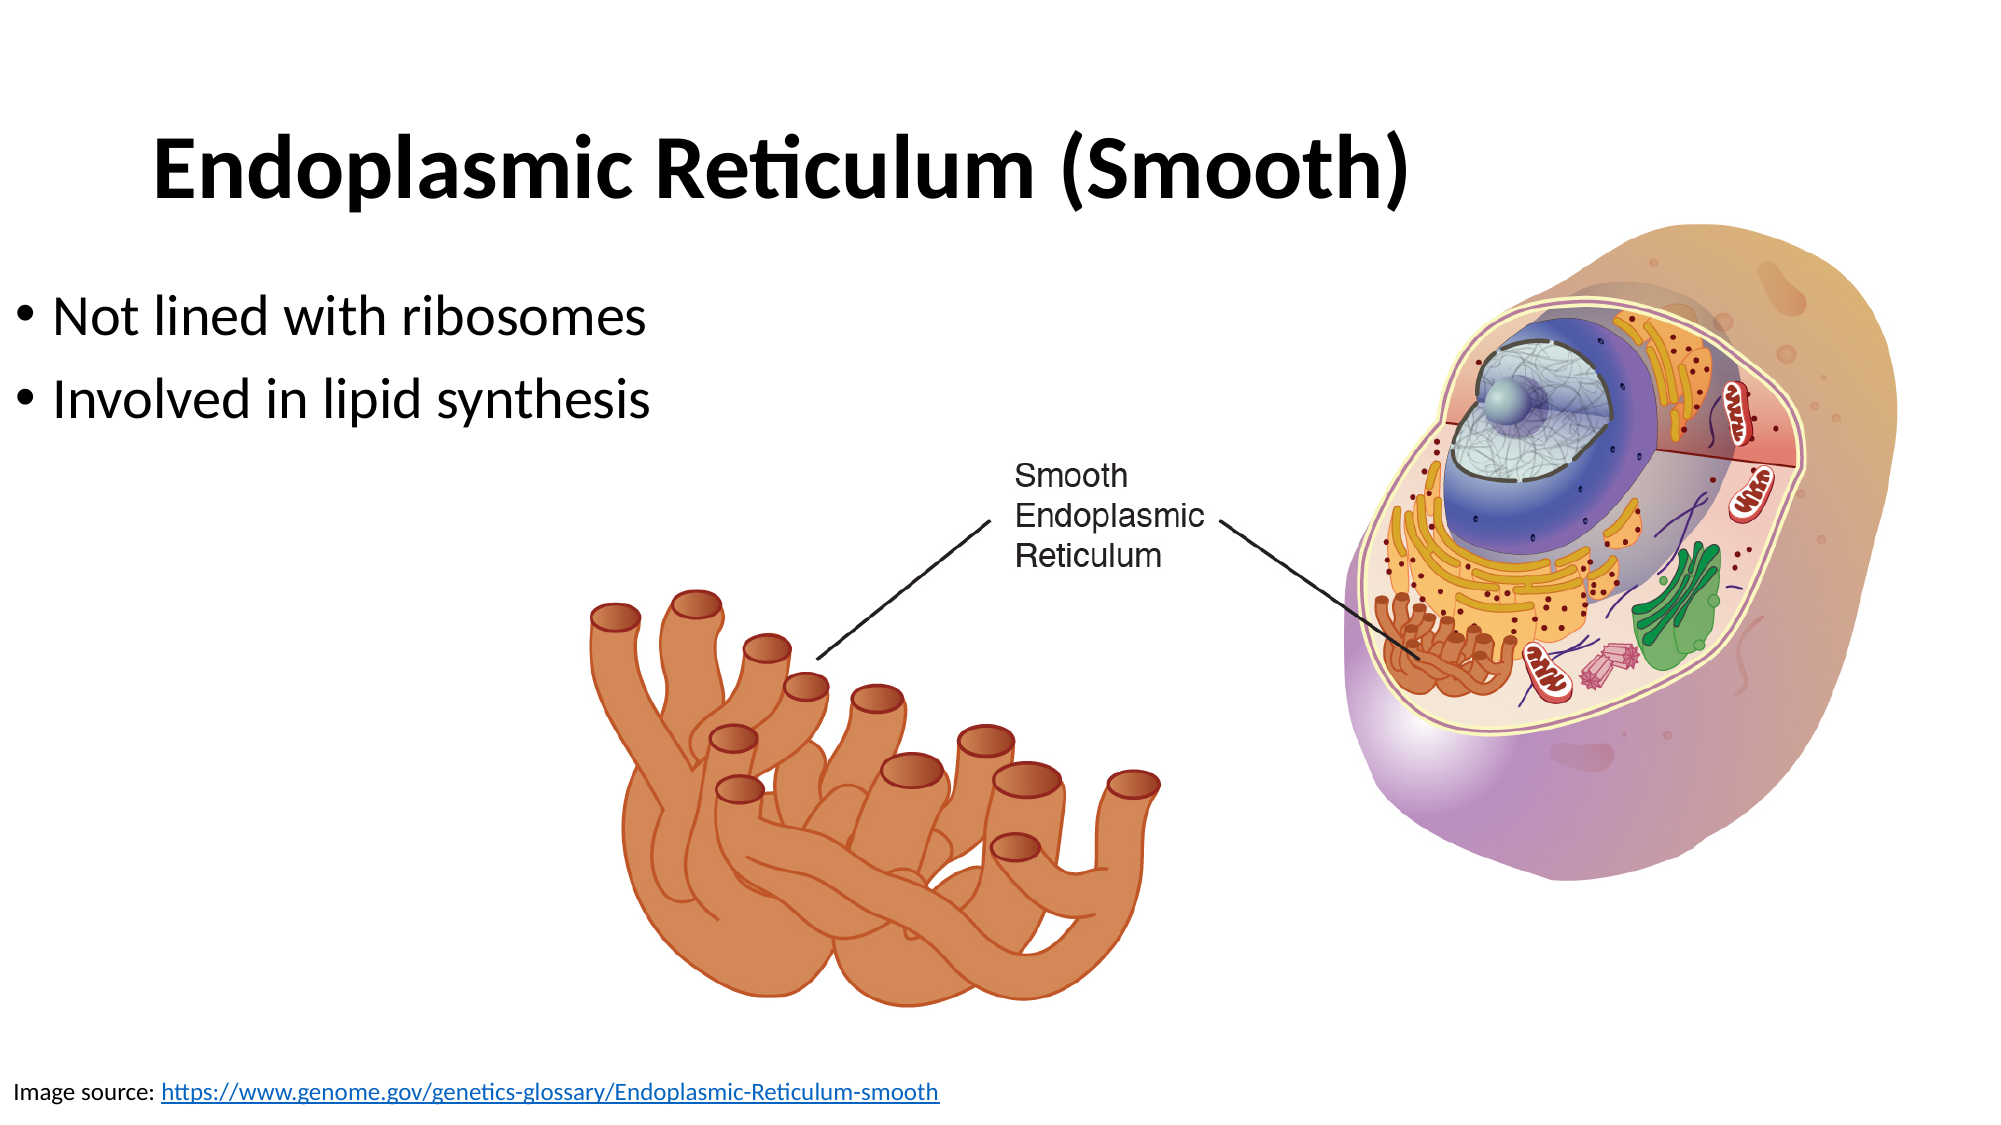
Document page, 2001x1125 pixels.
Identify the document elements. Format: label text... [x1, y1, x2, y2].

picture [507, 168, 2000, 1068]
text_box Image source: https://www.genome.gov/genetics-glossary/Endoplasmic-Reticulum-smooth [0, 1068, 1001, 1113]
list Not lined with ribosomes Involved in lipid synthesis [0, 277, 507, 992]
title Endoplasmic Reticulum (Smooth) [137, 59, 1863, 277]
